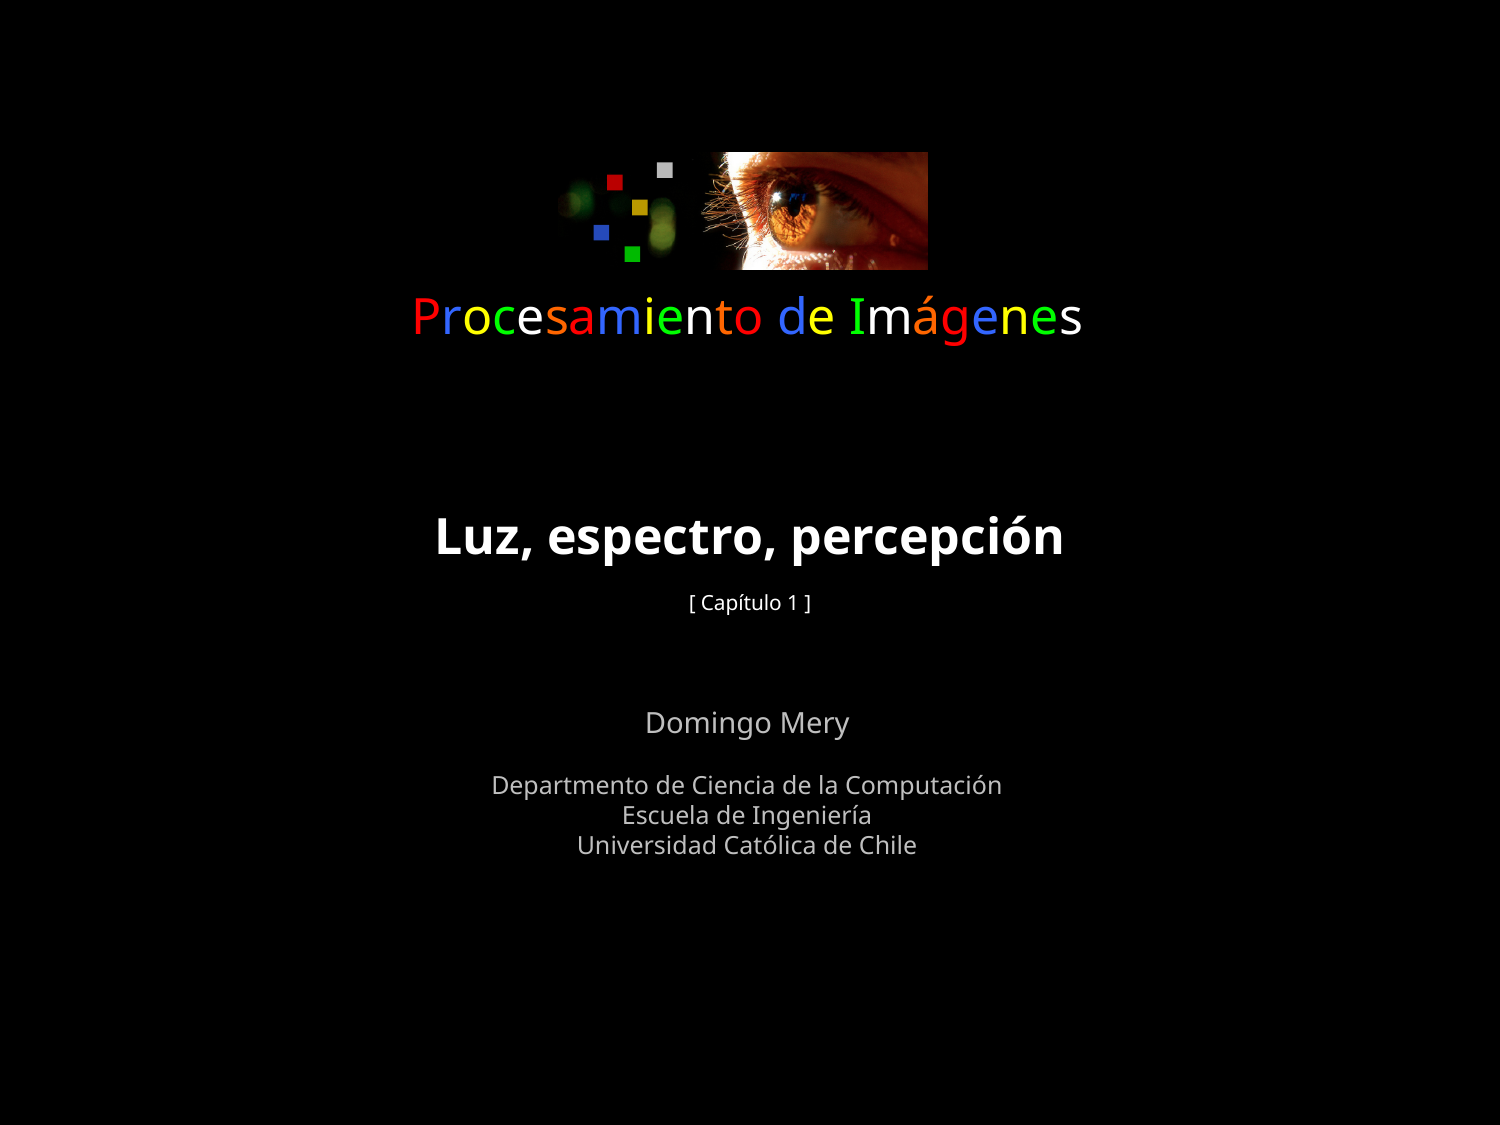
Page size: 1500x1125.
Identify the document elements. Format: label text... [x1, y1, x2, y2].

text_box Luz, espectro, percepción [ Capítulo 1 ] [0, 497, 1500, 622]
picture [557, 152, 928, 270]
text_box Procesamiento de Imágenes Domingo Mery Departmento de Ciencia de la Computación Escuela de Ingeniería Universidad Católica de Chile [397, 277, 1098, 497]
text_box Procesamiento de Imágenes Domingo Mery Departmento de Ciencia de la Computación Escuela de Ingeniería Universidad Católica de Chile [397, 622, 1098, 897]
